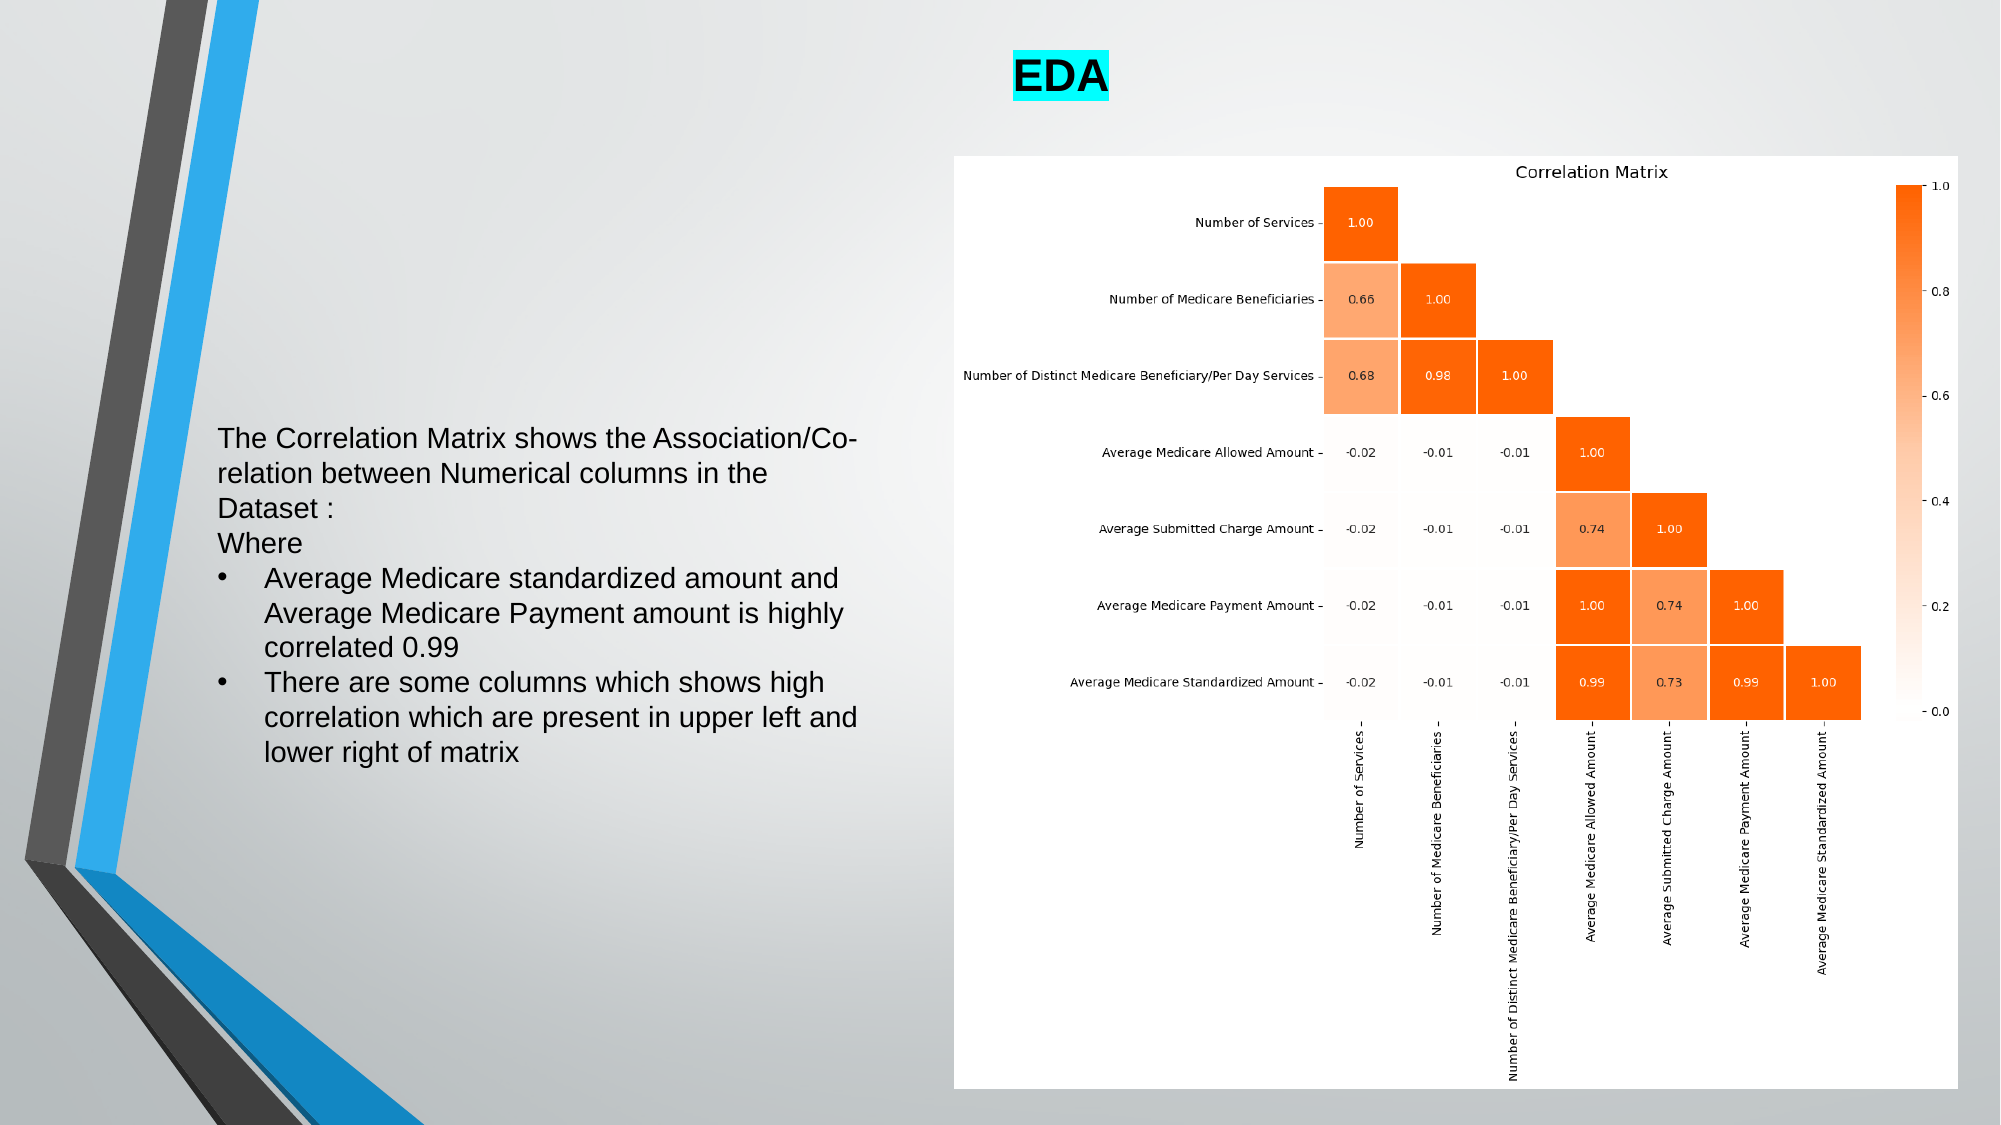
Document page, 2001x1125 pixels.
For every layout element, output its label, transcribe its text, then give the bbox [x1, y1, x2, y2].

text_box The Correlation Matrix shows the Association/Co-relation between Numerical columns in the Dataset : Where Average Medicare standardized amount and Average Medicare Payment amount is highly correlated 0.99 There are some columns which shows high correlation which are present in upper left and lower right of matrix [202, 411, 892, 776]
picture [953, 155, 1959, 1089]
title EDA [232, 36, 1890, 110]
